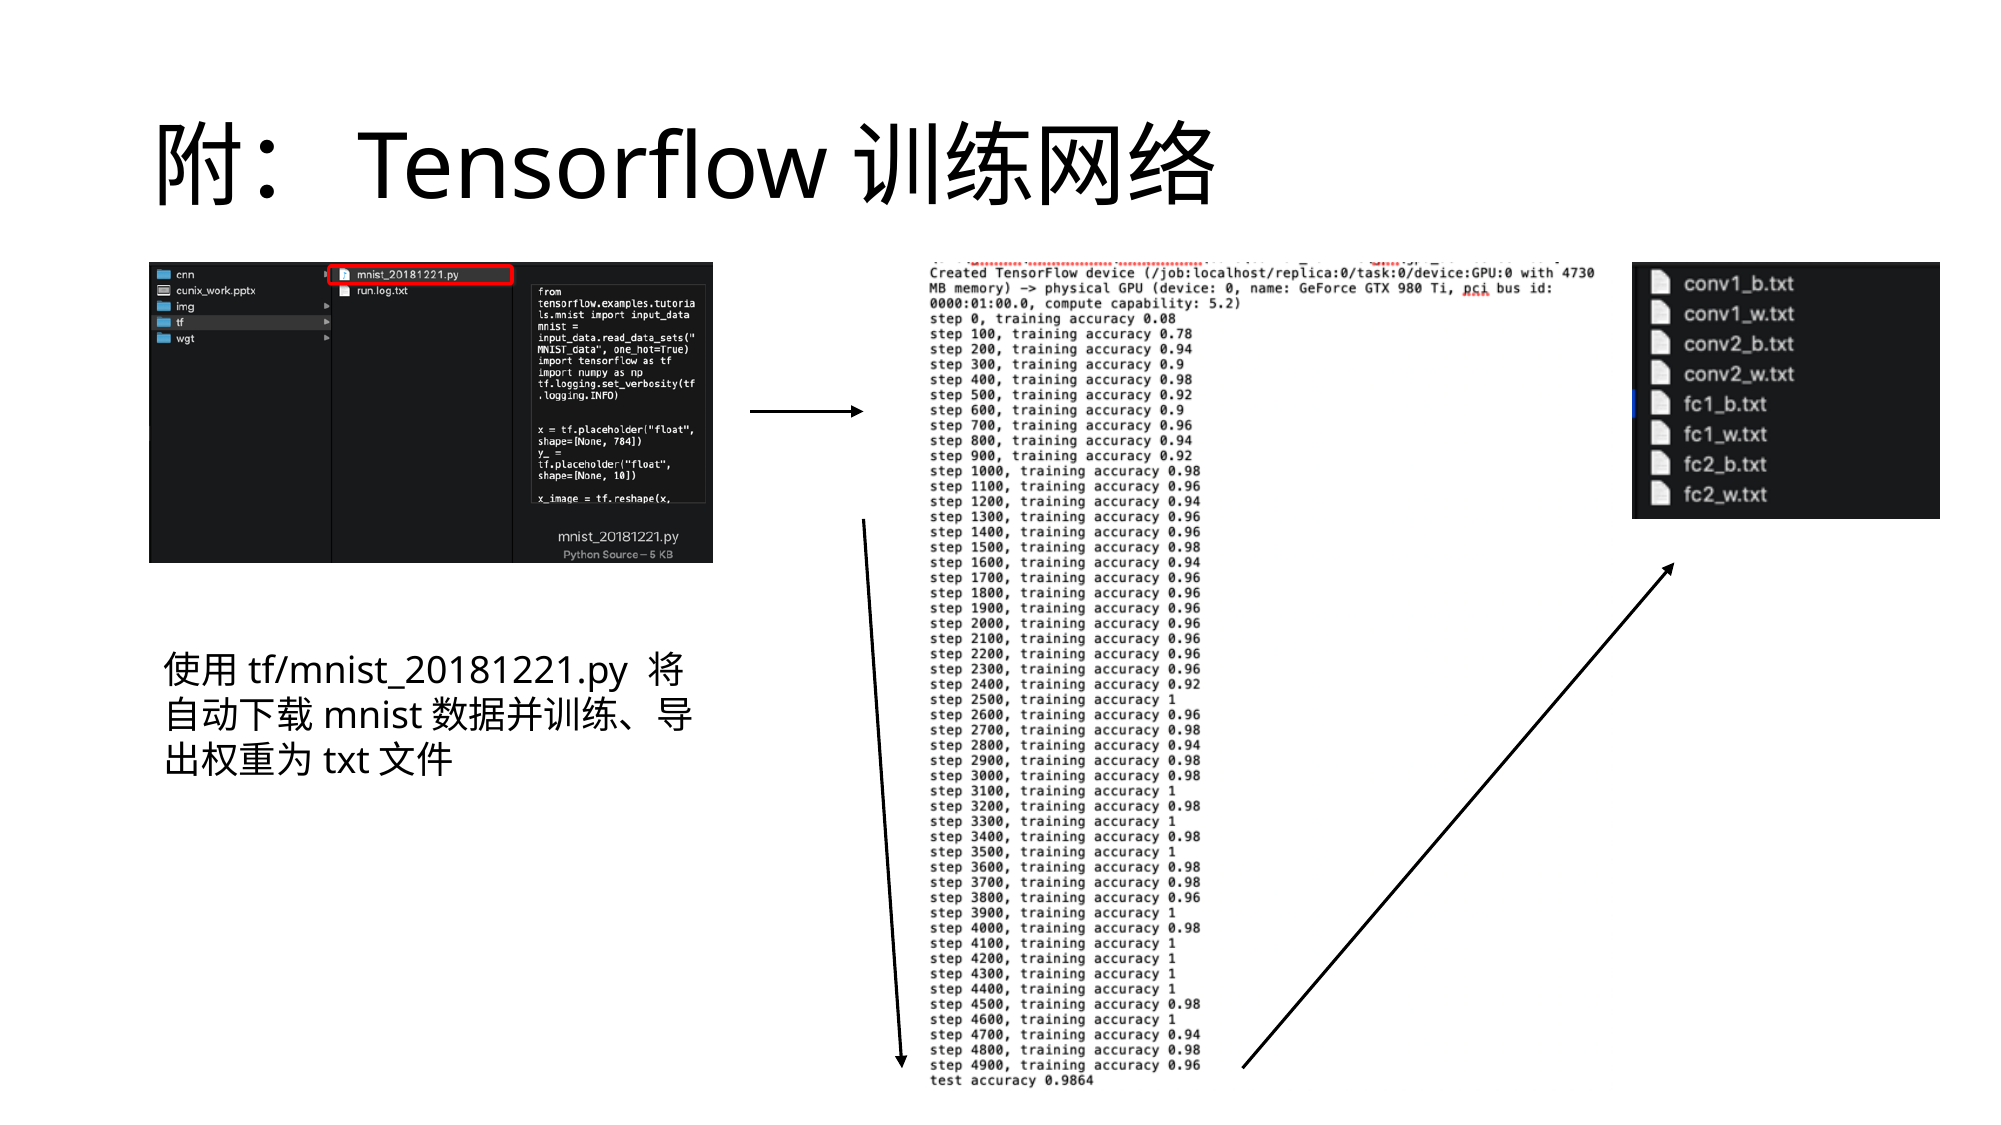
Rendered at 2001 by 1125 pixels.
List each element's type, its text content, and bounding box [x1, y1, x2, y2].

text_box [1242, 562, 1675, 1069]
title 附：Tensorflow训练网络 [137, 59, 1863, 278]
picture [1632, 262, 1940, 519]
picture [925, 262, 1613, 1091]
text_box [863, 518, 902, 1069]
picture [149, 262, 713, 563]
text_box 使用tf/mnist_20181221.py 将自动下载mnist数据并训练、导出权重为txt文件 [149, 638, 712, 789]
